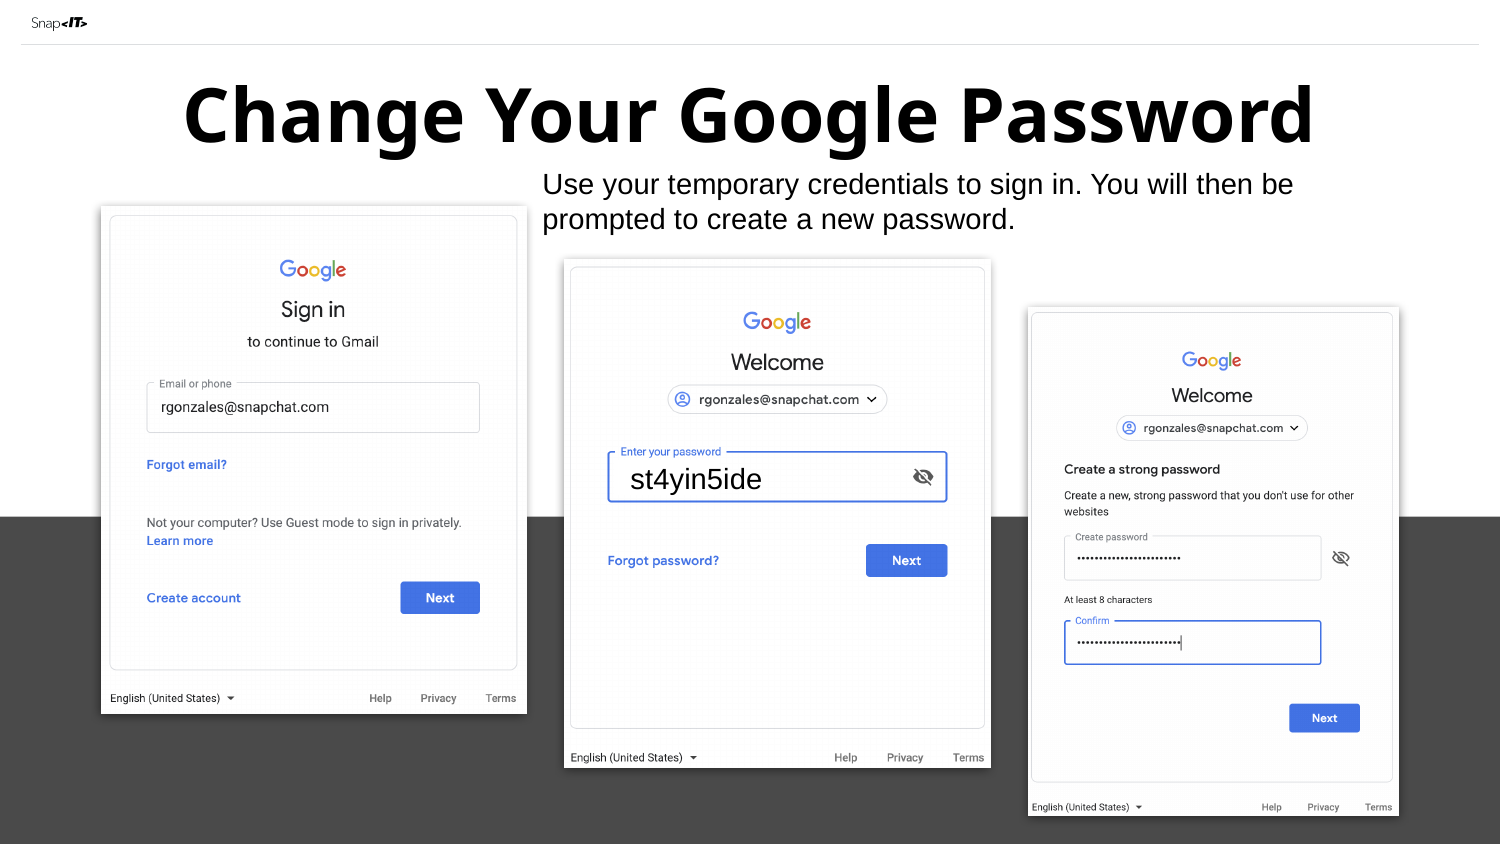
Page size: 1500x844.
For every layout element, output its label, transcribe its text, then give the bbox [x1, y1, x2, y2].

picture [100, 206, 527, 715]
text_box Use your temporary credentials to sign in. You will then be prompted to create a new password. [527, 150, 1332, 195]
picture [1028, 307, 1400, 817]
title Change Your Google Password [109, 63, 1391, 161]
picture [564, 259, 991, 769]
picture [22, 13, 96, 35]
